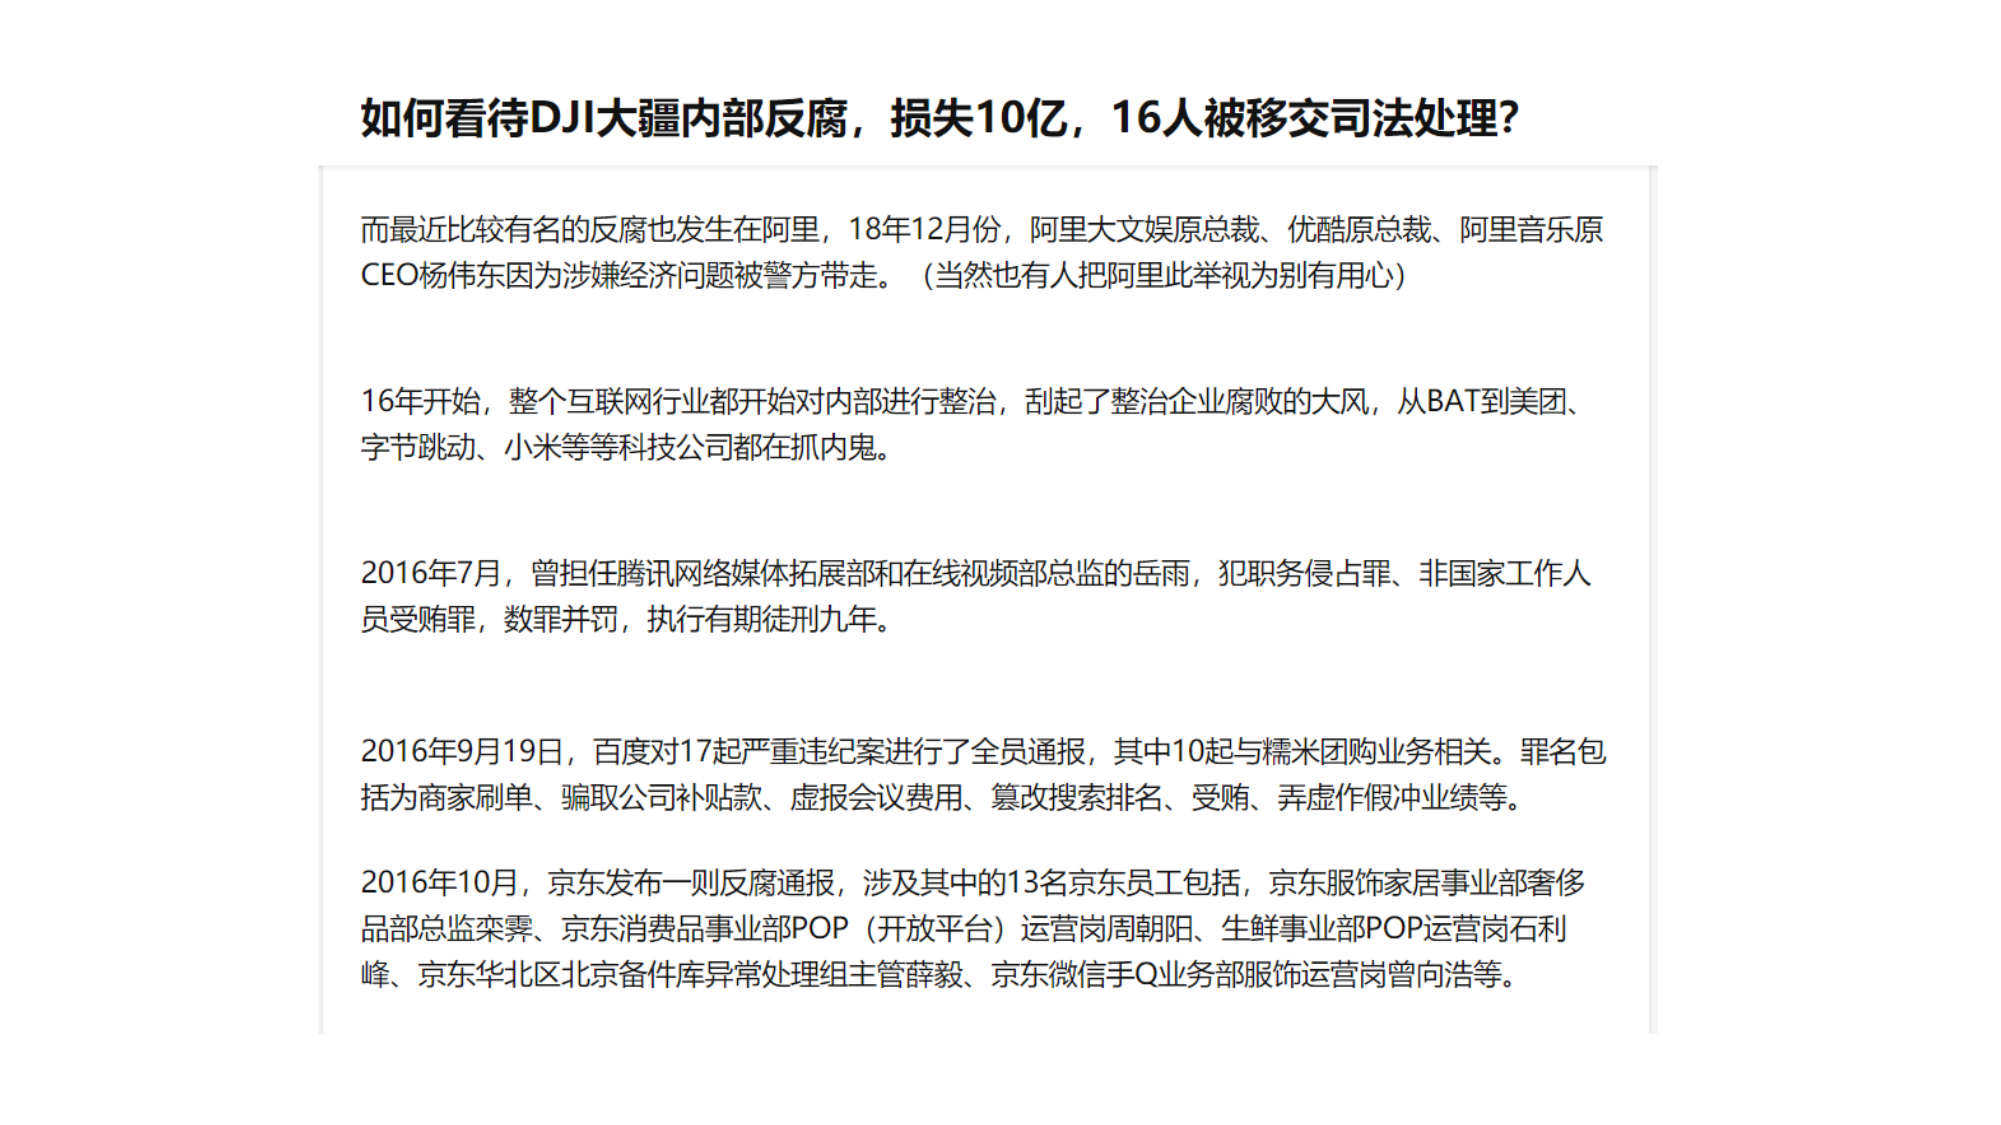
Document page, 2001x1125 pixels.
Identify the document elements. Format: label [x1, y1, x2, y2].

picture [318, 70, 1658, 1034]
